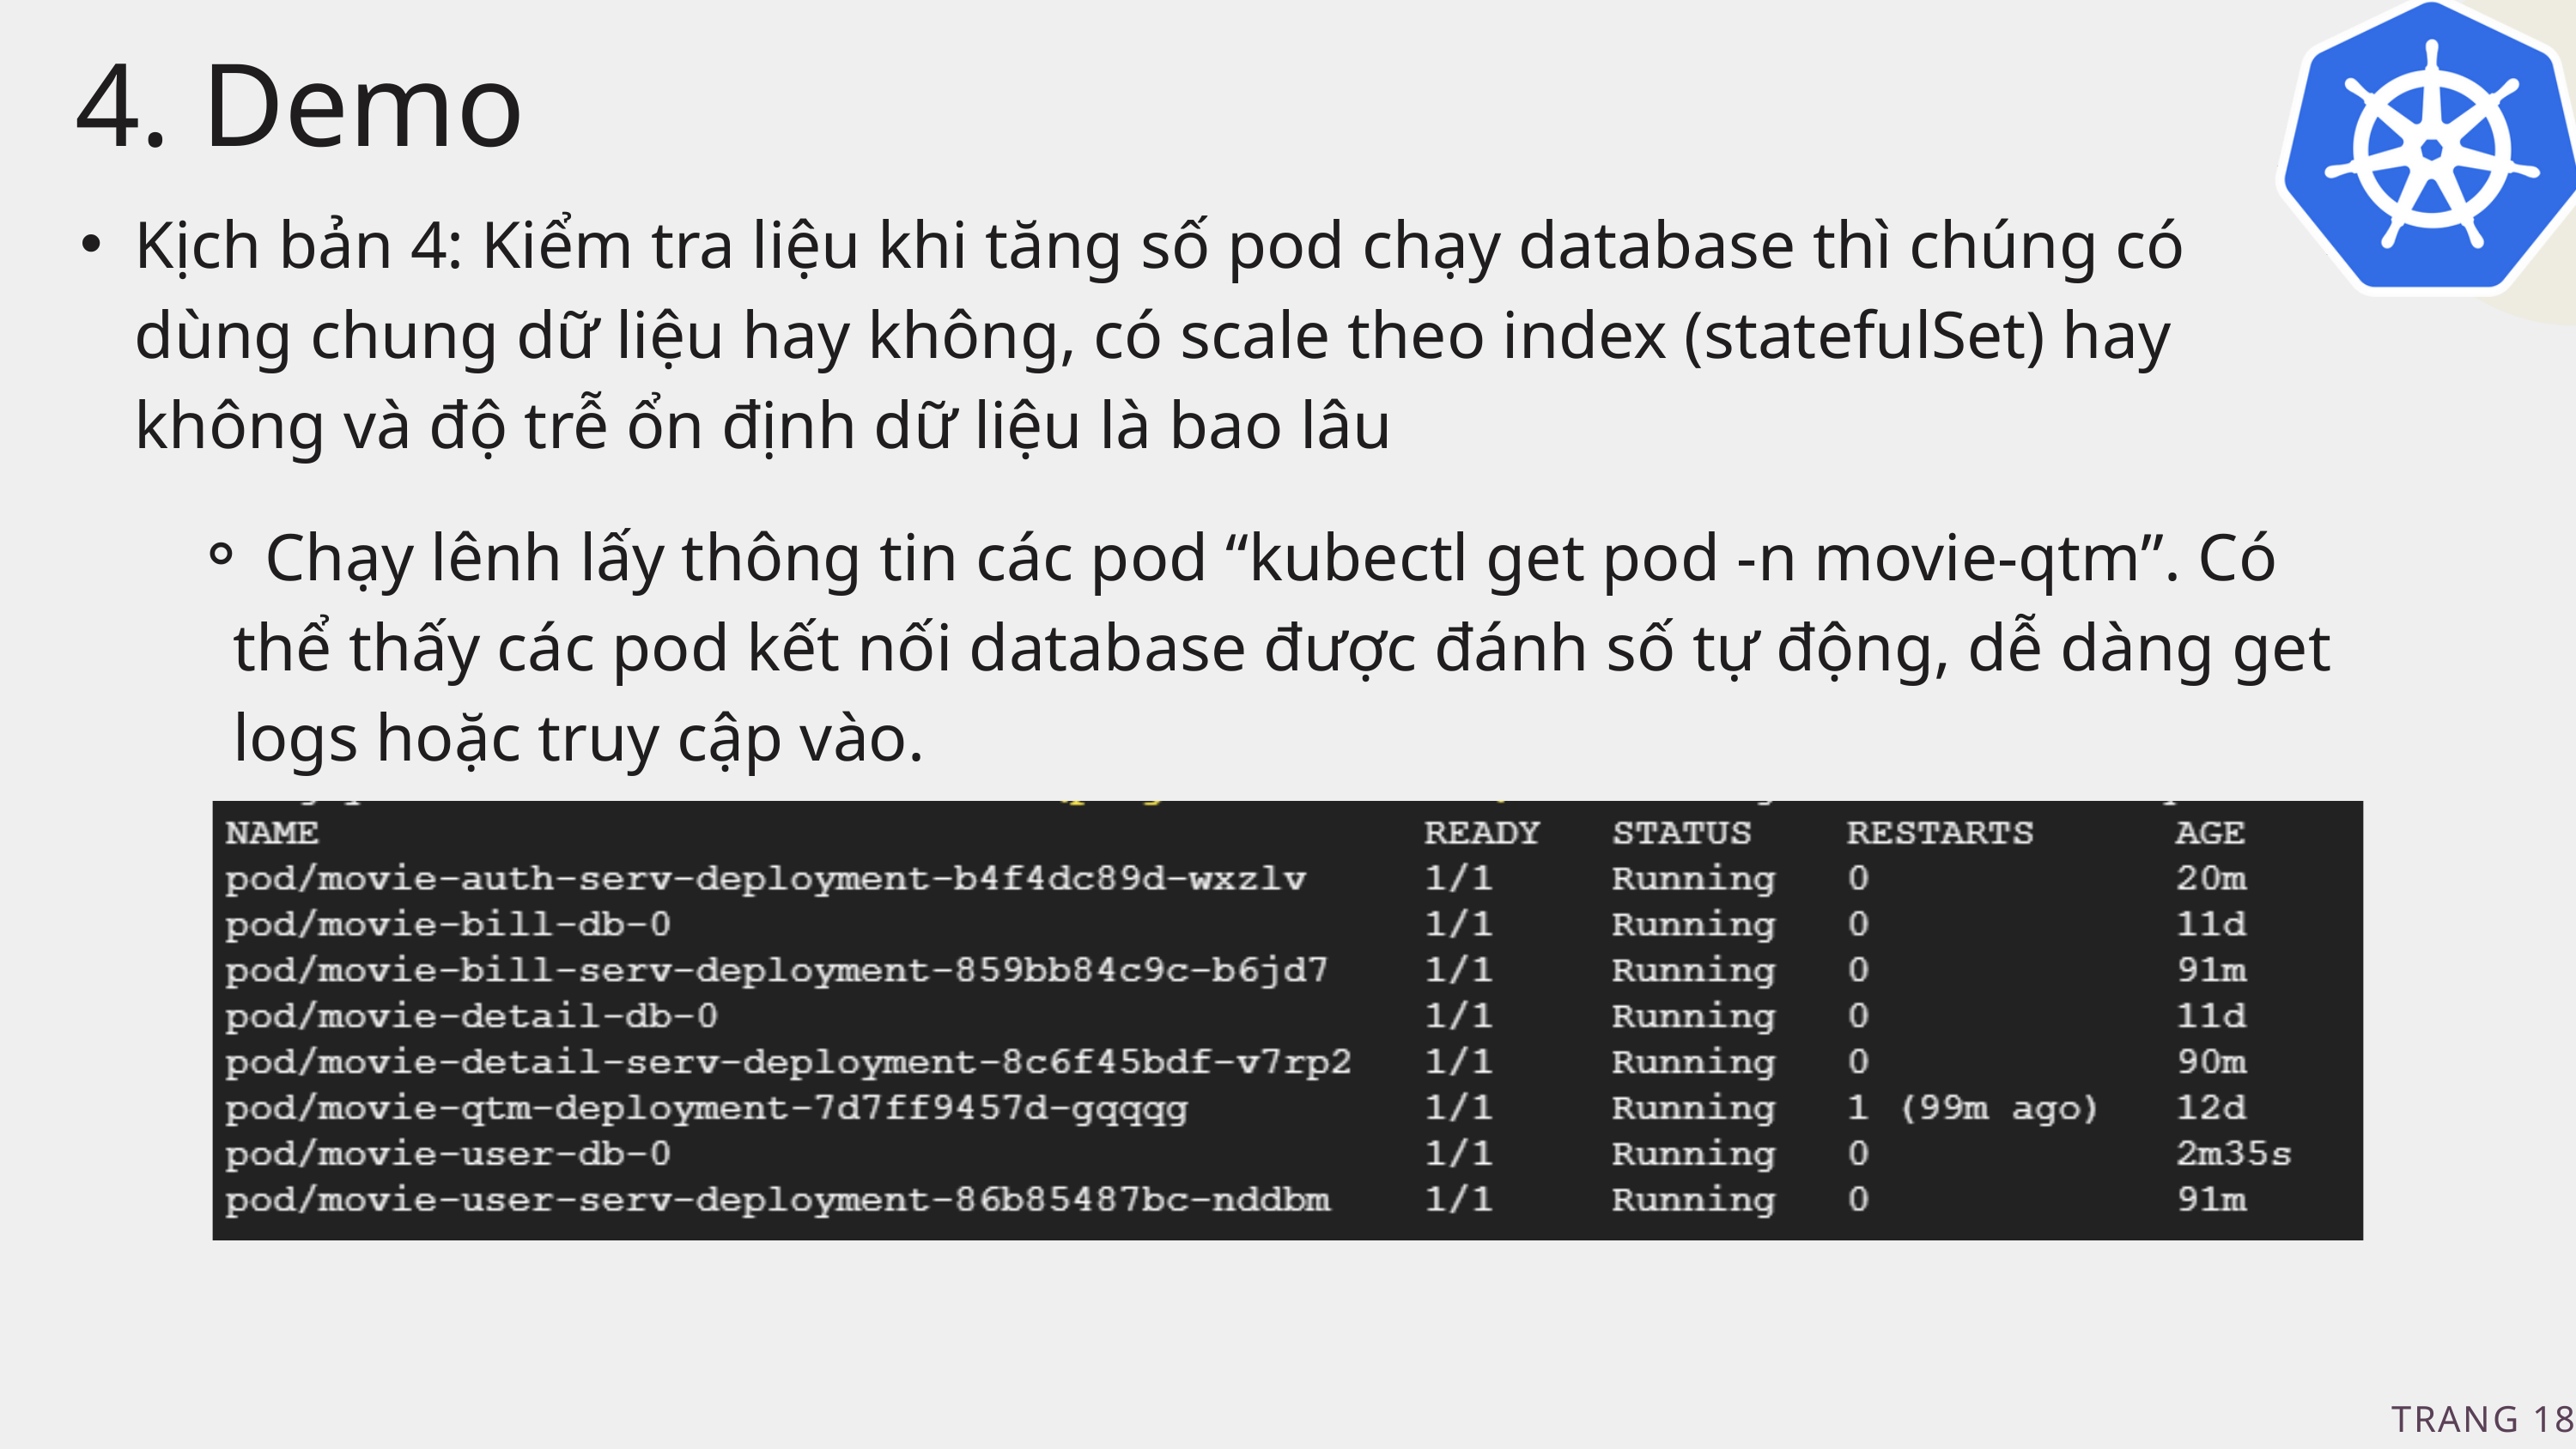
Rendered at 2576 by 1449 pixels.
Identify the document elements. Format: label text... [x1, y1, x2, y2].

text_box 4. Demo [75, 32, 2265, 170]
text_box Chạy lênh lấy thông tin các pod “kubectl get pod -n movie-qtm”. Có thể thấy các pod kết nối database được đánh số tự động, dễ dàng get logs hoặc truy cập vào. [117, 503, 2390, 774]
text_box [2389, 0, 2576, 326]
text_box [2275, 0, 2385, 297]
text_box TRANG 18 [1856, 1389, 2576, 1440]
text_box [212, 801, 2364, 1240]
text_box Kịch bản 4: Kiểm tra liệu khi tăng số pod chạy database thì chúng có dùng chung dữ liệu hay không, có scale theo index (statefulSet) hay không và độ trễ ổn định dữ liệu là bao lâu [25, 191, 2275, 462]
